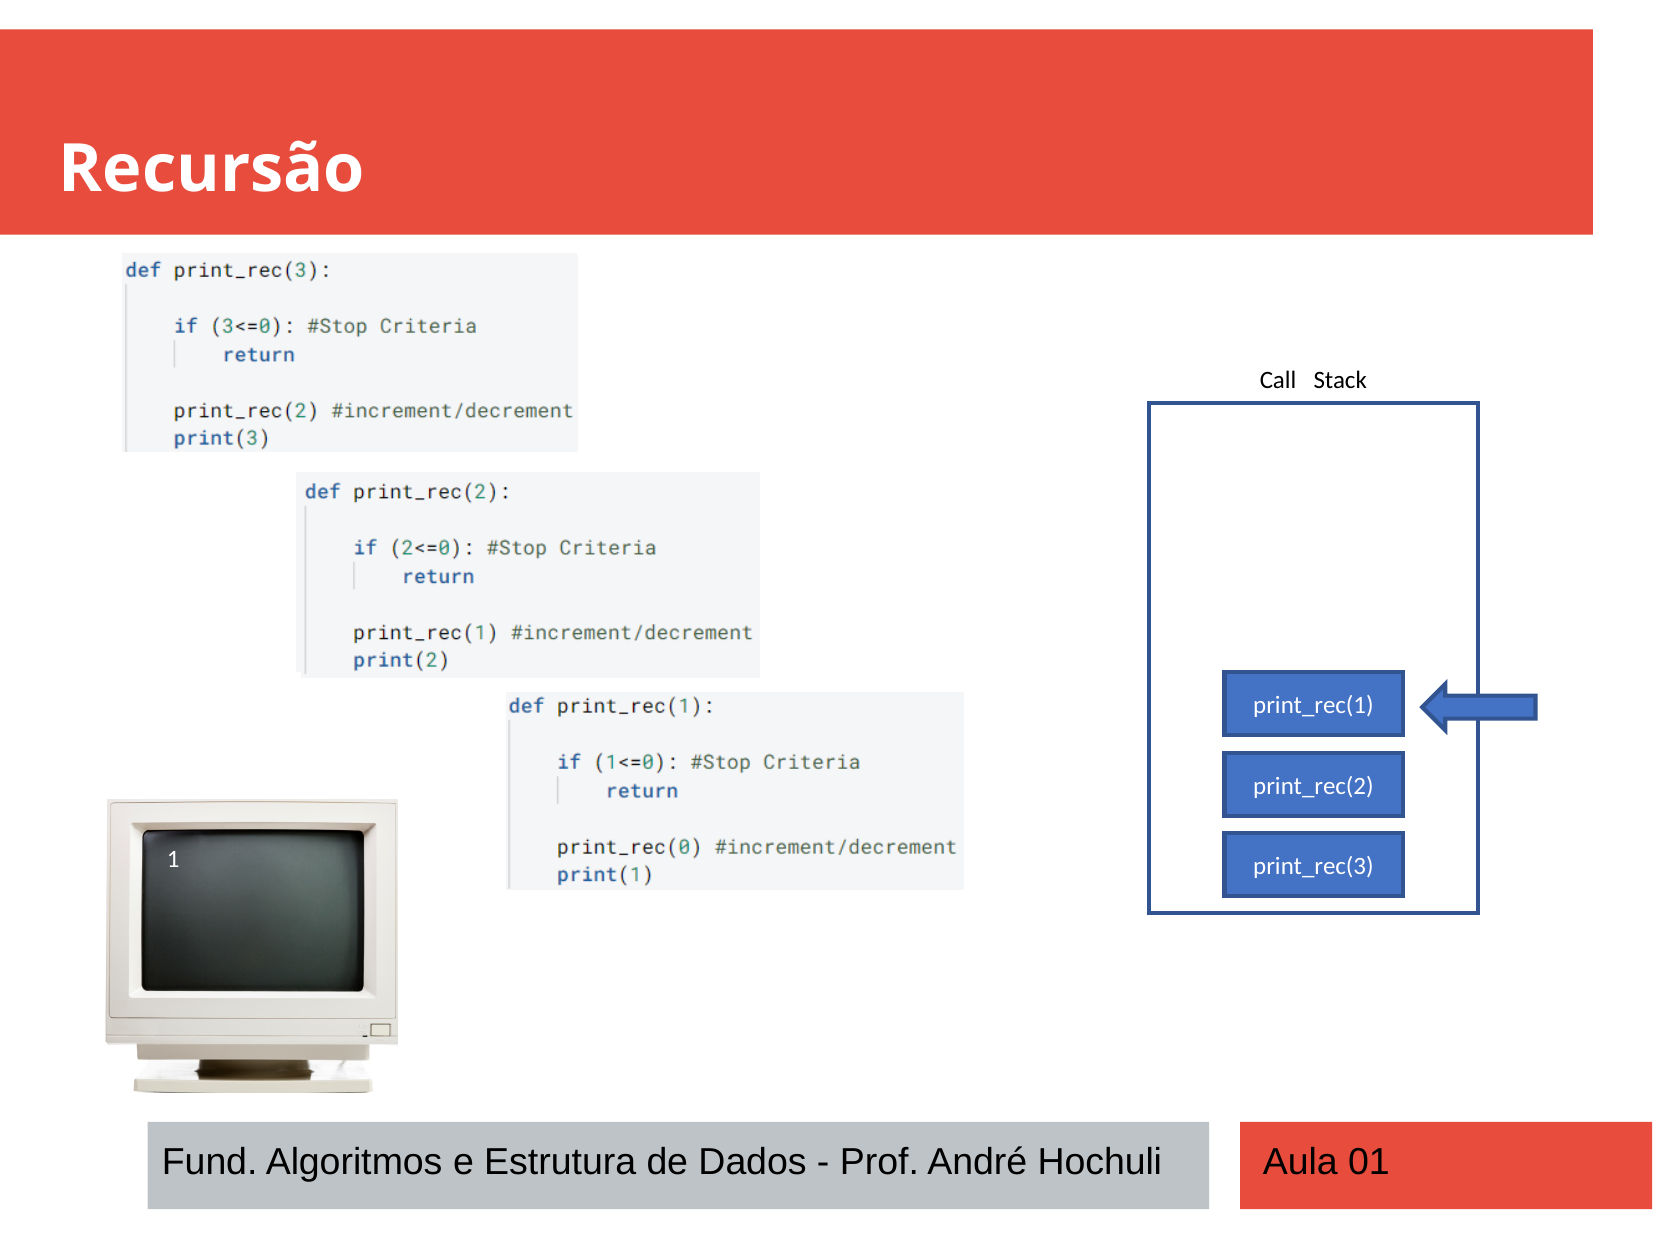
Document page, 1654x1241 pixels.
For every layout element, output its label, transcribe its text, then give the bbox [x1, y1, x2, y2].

text_box Aula 01 [1248, 1129, 1622, 1188]
text_box Call Stack [1245, 356, 1382, 402]
text_box [1419, 679, 1538, 736]
picture [505, 692, 964, 890]
text_box Fund. Algoritmos e Estrutura de Dados - Prof. André Hochuli [147, 1129, 1204, 1188]
text_box [1147, 401, 1480, 915]
text_box print_rec(2) [1222, 751, 1405, 818]
picture [103, 799, 399, 1093]
picture [122, 253, 578, 452]
text_box print_rec(1) [1222, 670, 1405, 737]
text_box Recursão [58, 58, 1593, 206]
picture [296, 472, 760, 678]
